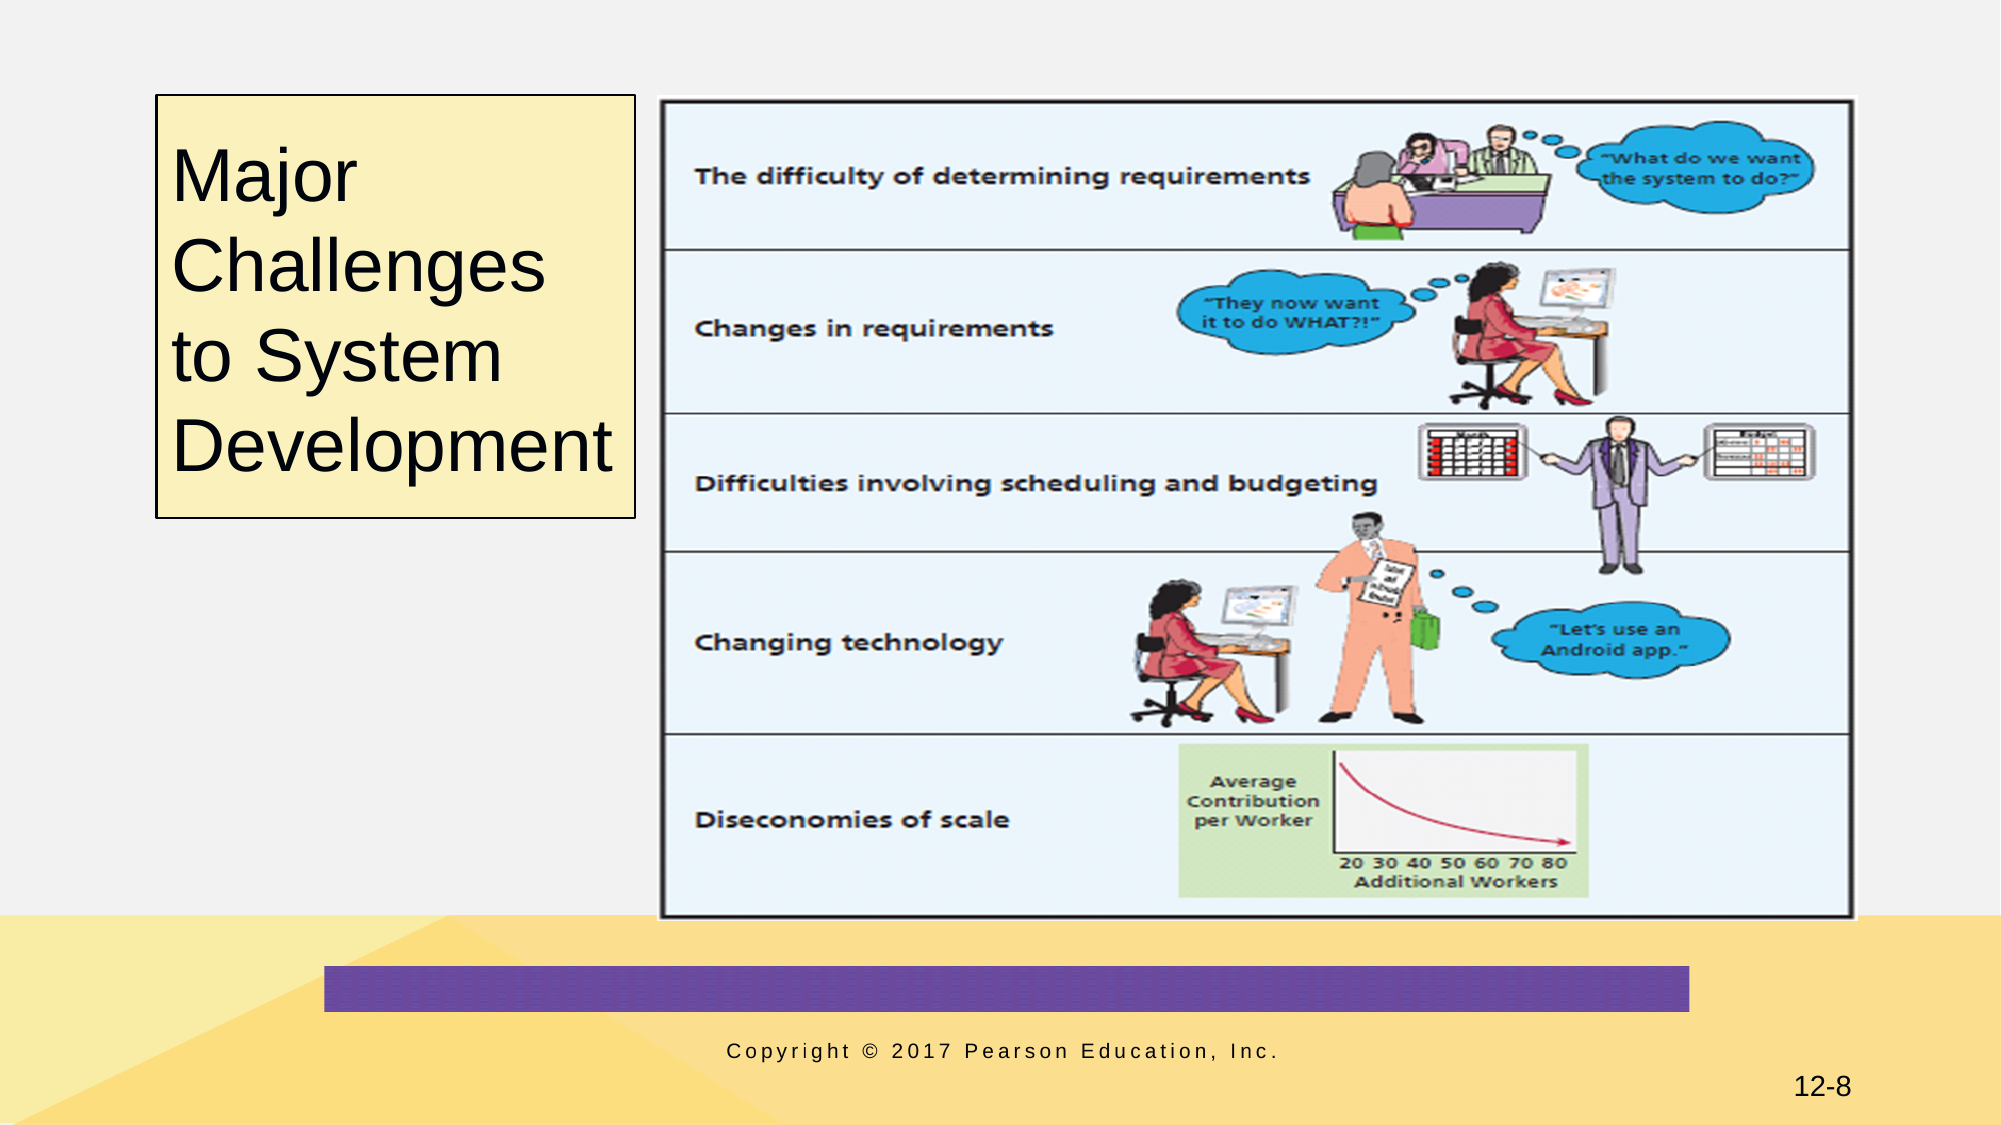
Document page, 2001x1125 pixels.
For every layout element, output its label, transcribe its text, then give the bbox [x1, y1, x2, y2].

footer Copyright © 2017 Pearson Education, Inc. [326, 1025, 1677, 1075]
text_box [651, 59, 1777, 898]
title Major Challenges to System Development [155, 94, 636, 519]
picture [657, 94, 1858, 921]
